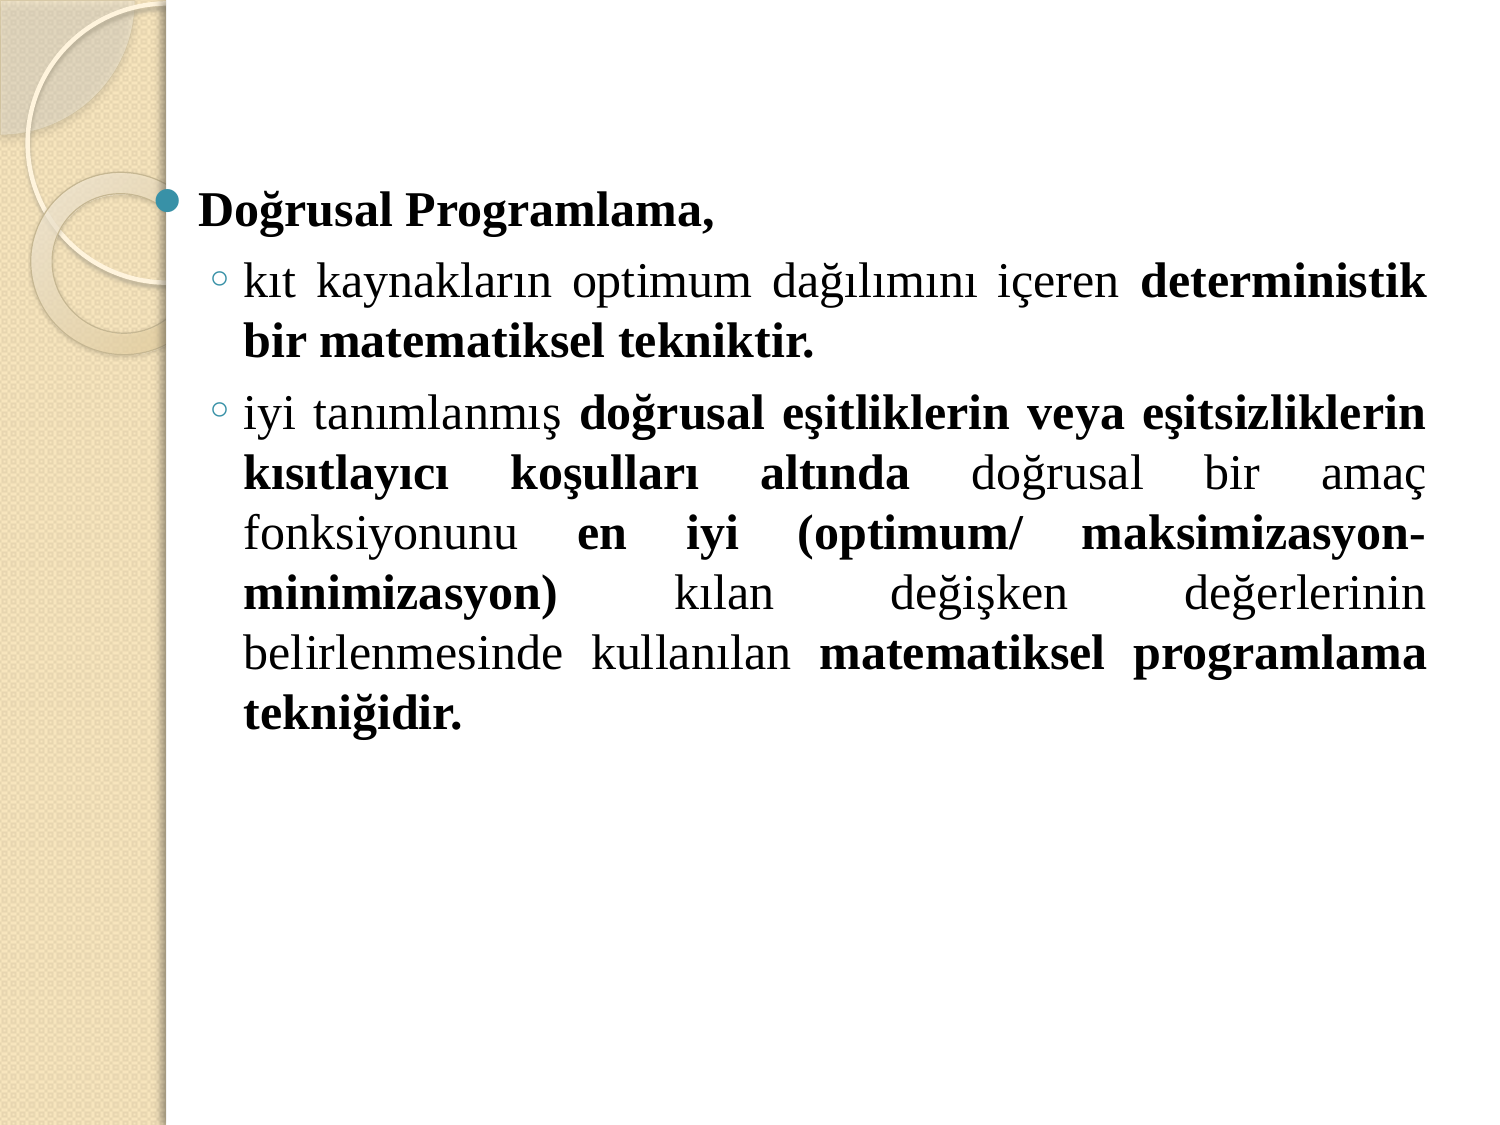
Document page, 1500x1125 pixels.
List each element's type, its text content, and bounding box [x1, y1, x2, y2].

list Doğrusal Programlama, kıt kaynakların optimum dağılımını içeren deterministik bir matematiksel tekniktir. iyi tanımlanmış doğrusal eşitliklerin veya eşitsizliklerin kısıtlayıcı koşulları altında doğrusal bir amaç fonksiyonunu en iyi (optimum/ maksimizasyon-minimizasyon) kılan değişken değerlerinin belirlenmesinde kullanılan matematiksel programlama tekniğidir. [123, 168, 1442, 957]
